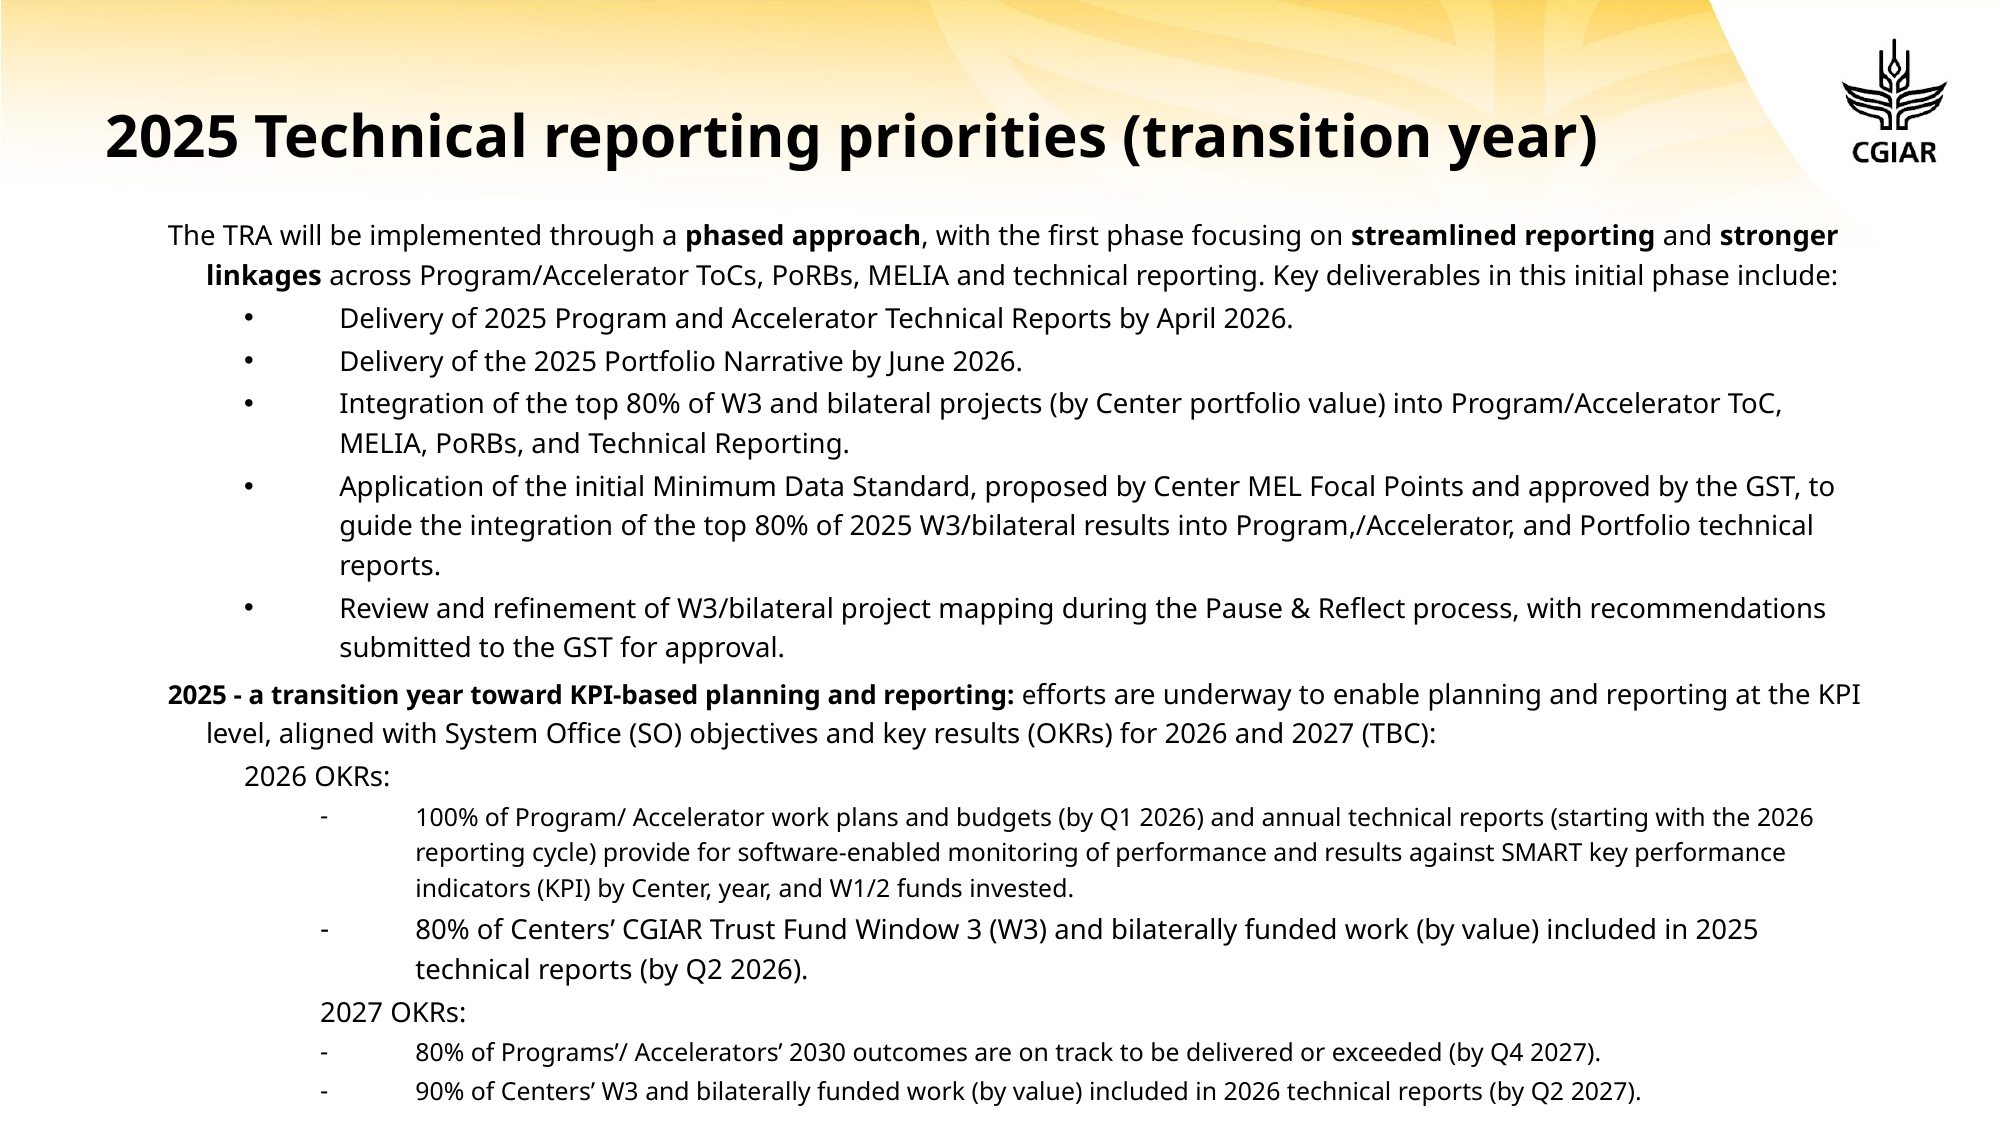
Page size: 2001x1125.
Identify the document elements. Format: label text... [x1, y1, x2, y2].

picture [1, 0, 1999, 1125]
title 2025 Technical reporting priorities (transition year) [90, 50, 1775, 178]
list The TRA will be implemented through a phased approach, with the first phase focusing on streamlined reporting and stronger linkages across Program/Accelerator ToCs, PoRBs, MELIA and technical reporting. Key deliverables in this initial phase include: Delivery of 2025 Program and Accelerator Technical Reports by April 2026. Delivery of the 2025 Portfolio Narrative by June 2026. Integration of the top 80% of W3 and bilateral projects (by Center portfolio value) into Program/Accelerator ToC, MELIA, PoRBs, and Technical Reporting. Application of the initial Minimum Data Standard, proposed by Center MEL Focal Points and approved by the GST, to guide the integration of the top 80% of 2025 W3/bilateral results into Program,/Accelerator, and Portfolio technical reports. Review and refinement of W3/bilateral project mapping during the Pause & Reflect process, with recommendations submitted to the GST for approval. 2025 - a transition year toward KPI-based planning and reporting: efforts are underway to enable planning and reporting at the KPI level, aligned with System Office (SO) objectives and key results (OKRs) for 2026 and 2027 (TBC): 2026 OKRs: 100% of Program/ Accelerator work plans and budgets (by Q1 2026) and annual technical reports (starting with the 2026 reporting cycle) provide for software-enabled monitoring of performance and results against SMART key performance indicators (KPI) by Center, year, and W1/2 funds invested. 80% of Centers’ CGIAR Trust Fund Window 3 (W3) and bilaterally funded work (by value) included in 2025 technical reports (by Q2 2026). 2027 OKRs: 80% of Programs’/ Accelerators’ 2030 outcomes are on track to be delivered or exceeded (by Q4 2027). 90% of Centers’ W3 and bilaterally funded work (by value) included in 2026 technical reports (by Q2 2027). [114, 204, 1885, 1125]
